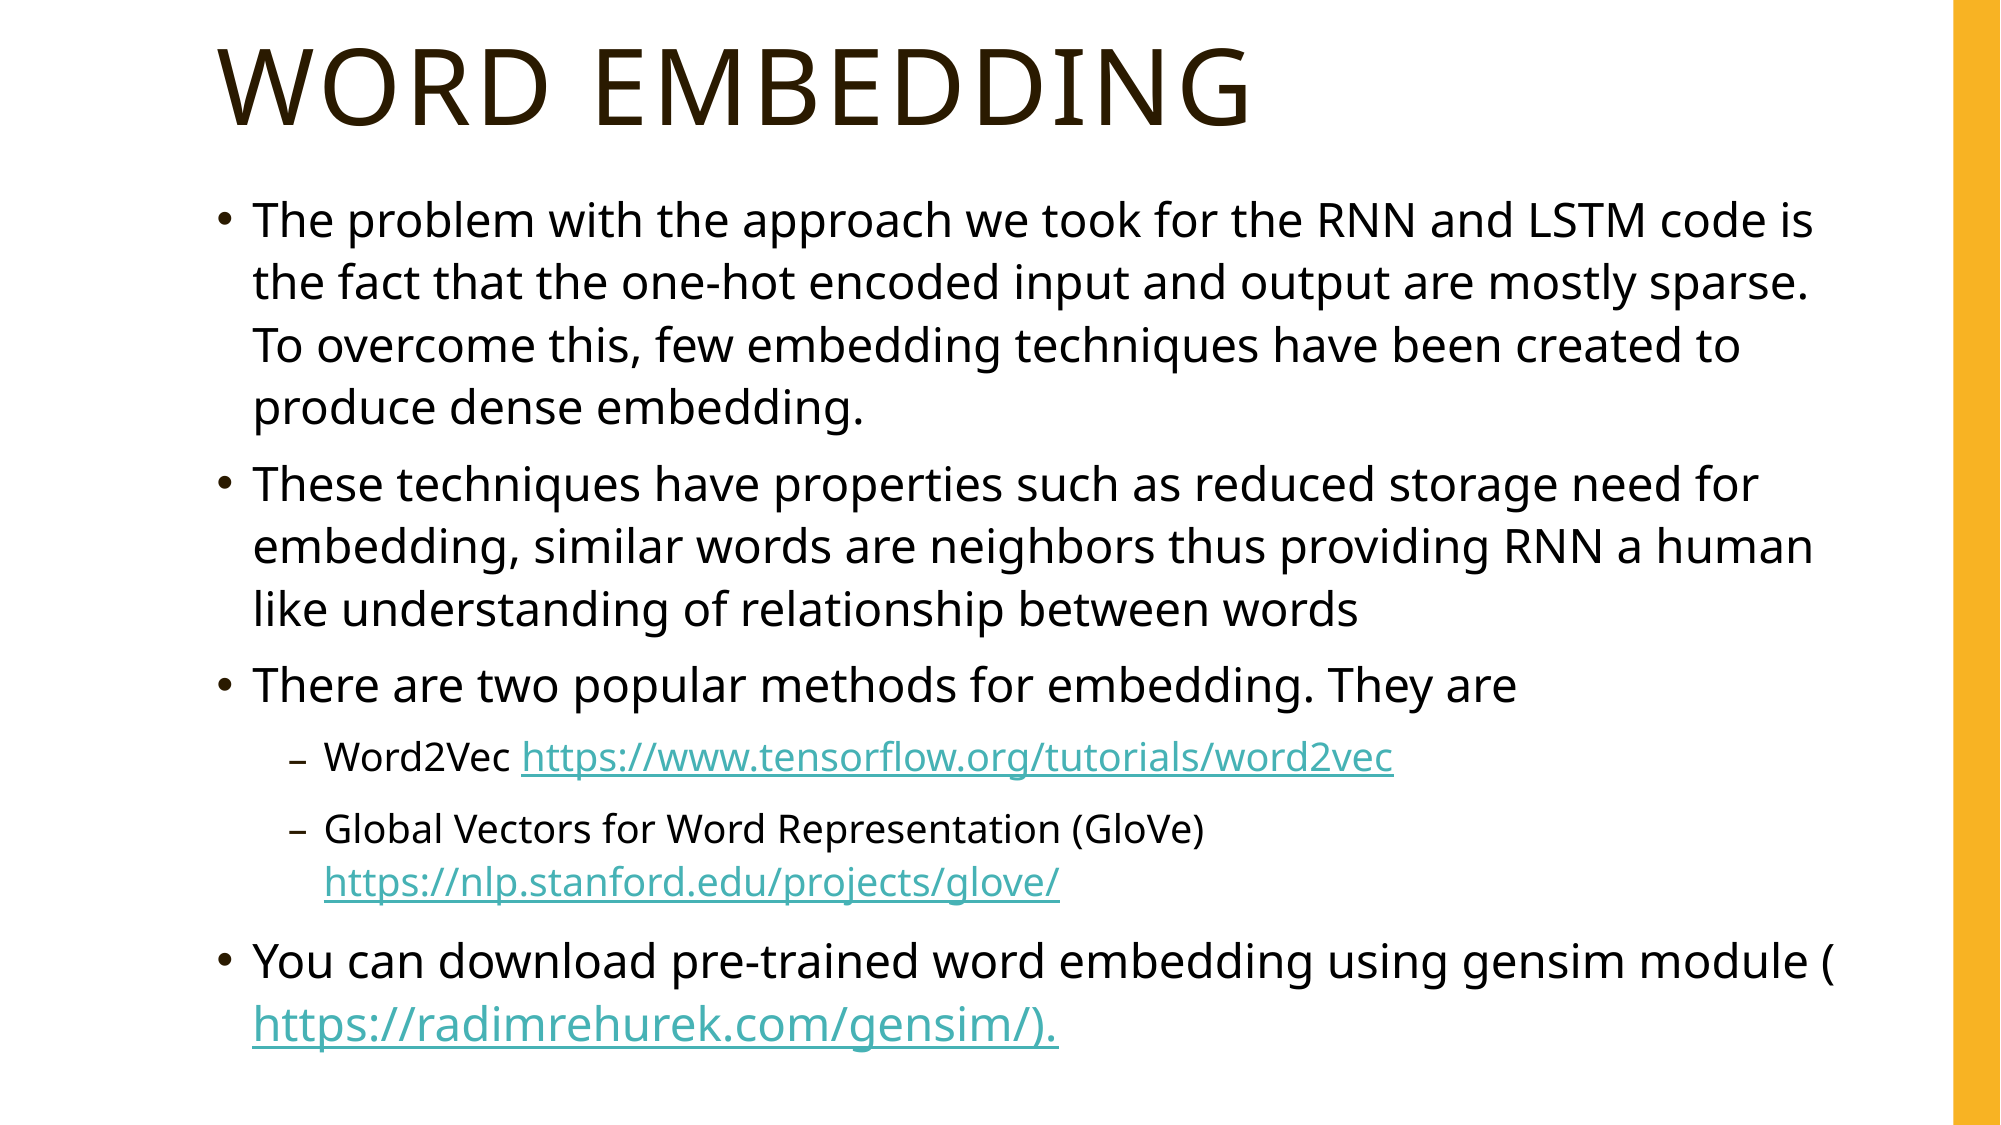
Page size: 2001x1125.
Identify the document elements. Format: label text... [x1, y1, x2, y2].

list The problem with the approach we took for the RNN and LSTM code is the fact that the one-hot encoded input and output are mostly sparse. To overcome this, few embedding techniques have been created to produce dense embedding. These techniques have properties such as reduced storage need for embedding, similar words are neighbors thus providing RNN a human like understanding of relationship between words There are two popular methods for embedding. They are Word2Vec https://www.tensorflow.org/tutorials/word2vec Global Vectors for Word Representation (GloVe) https://nlp.stanford.edu/projects/glove/ You can download pre-trained word embedding using gensim module (https://radimrehurek.com/gensim/). [201, 176, 1872, 1075]
title Word embedding [201, 26, 1872, 158]
